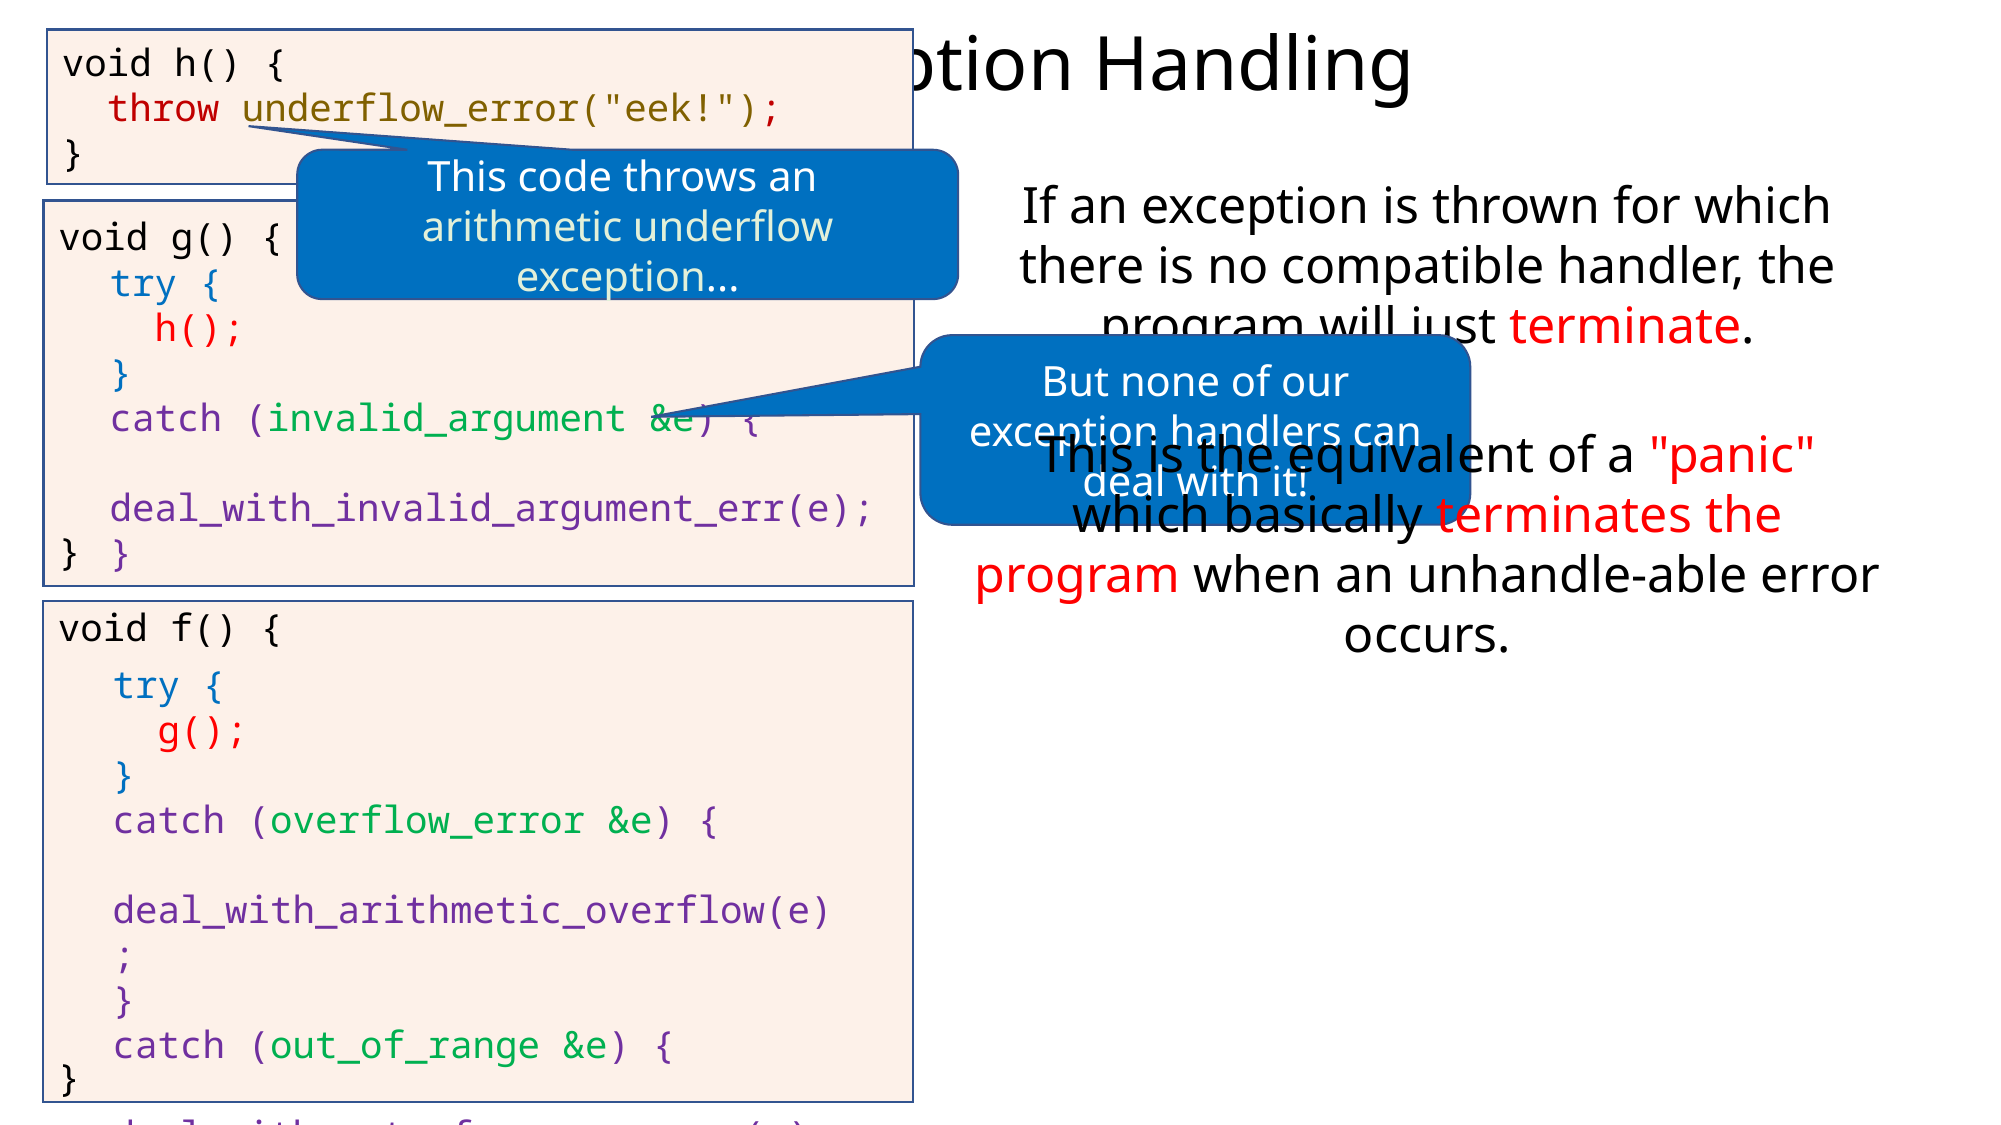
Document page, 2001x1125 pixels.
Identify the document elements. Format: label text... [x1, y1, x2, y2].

text_box But none of our exception handlers can deal with it! [914, 334, 1472, 526]
text_box This code throws an arithmetic underflow exception... [248, 125, 960, 301]
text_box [43, 601, 914, 1124]
text_box This is the equivalent of a "panic" which basically terminates the program when an unhandle-able error occurs. [949, 414, 1906, 670]
text_box If an exception is thrown for which there is no compatible handler, the program will just terminate. [984, 165, 1871, 361]
text_box void h() { throw underflow_error("eek!"); } [46, 28, 914, 185]
text_box Exception Handling [336, 7, 1811, 113]
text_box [43, 200, 914, 587]
